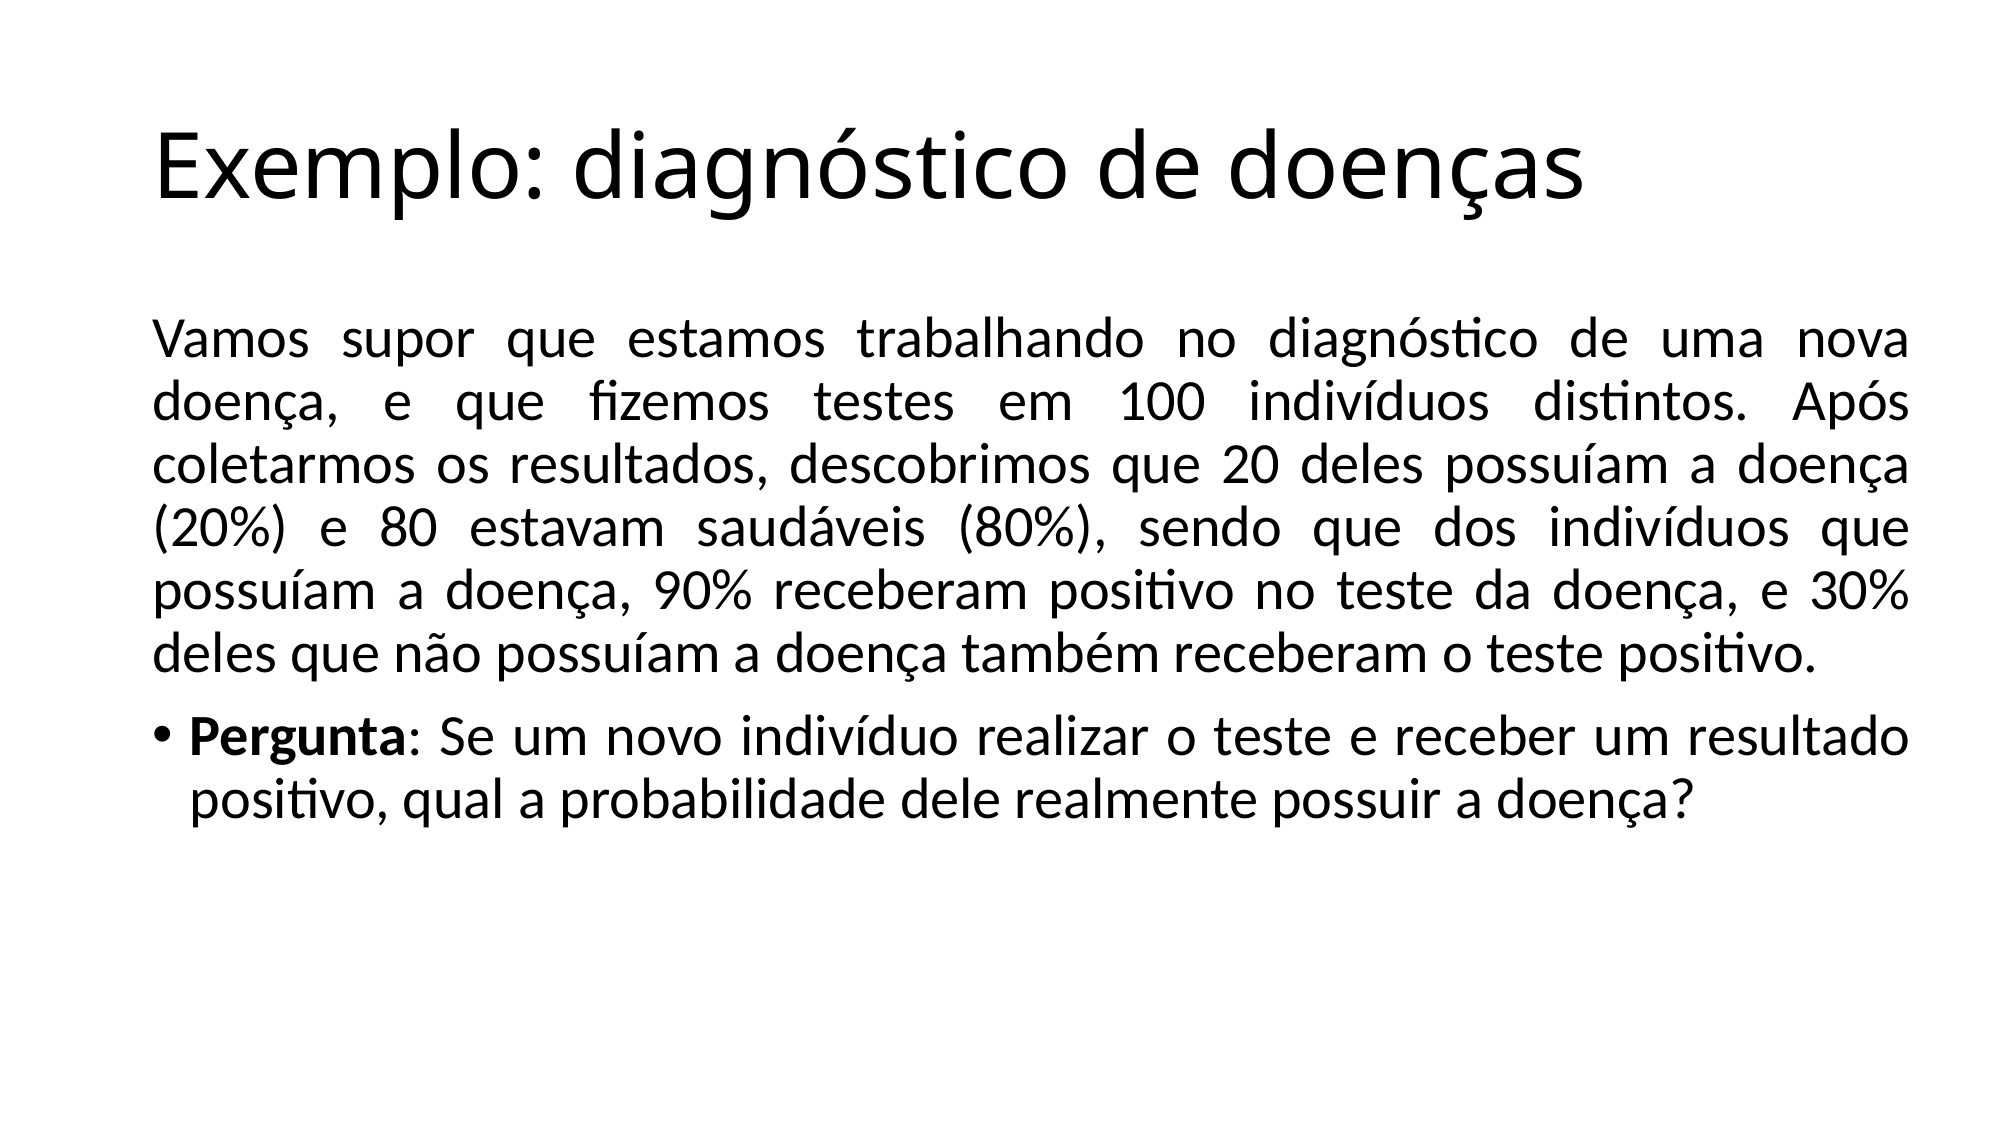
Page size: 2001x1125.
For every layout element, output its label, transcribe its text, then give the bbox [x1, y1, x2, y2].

list Vamos supor que estamos trabalhando no diagnóstico de uma nova doença, e que fizemos testes em 100 indivíduos distintos. Após coletarmos os resultados, descobrimos que 20 deles possuíam a doença (20%) e 80 estavam saudáveis (80%), sendo que dos indivíduos que possuíam a doença, 90% receberam positivo no teste da doença, e 30% deles que não possuíam a doença também receberam o teste positivo. Pergunta: Se um novo indivíduo realizar o teste e receber um resultado positivo, qual a probabilidade dele realmente possuir a doença? [137, 299, 1927, 1014]
title Exemplo: diagnóstico de doenças [137, 59, 1863, 278]
